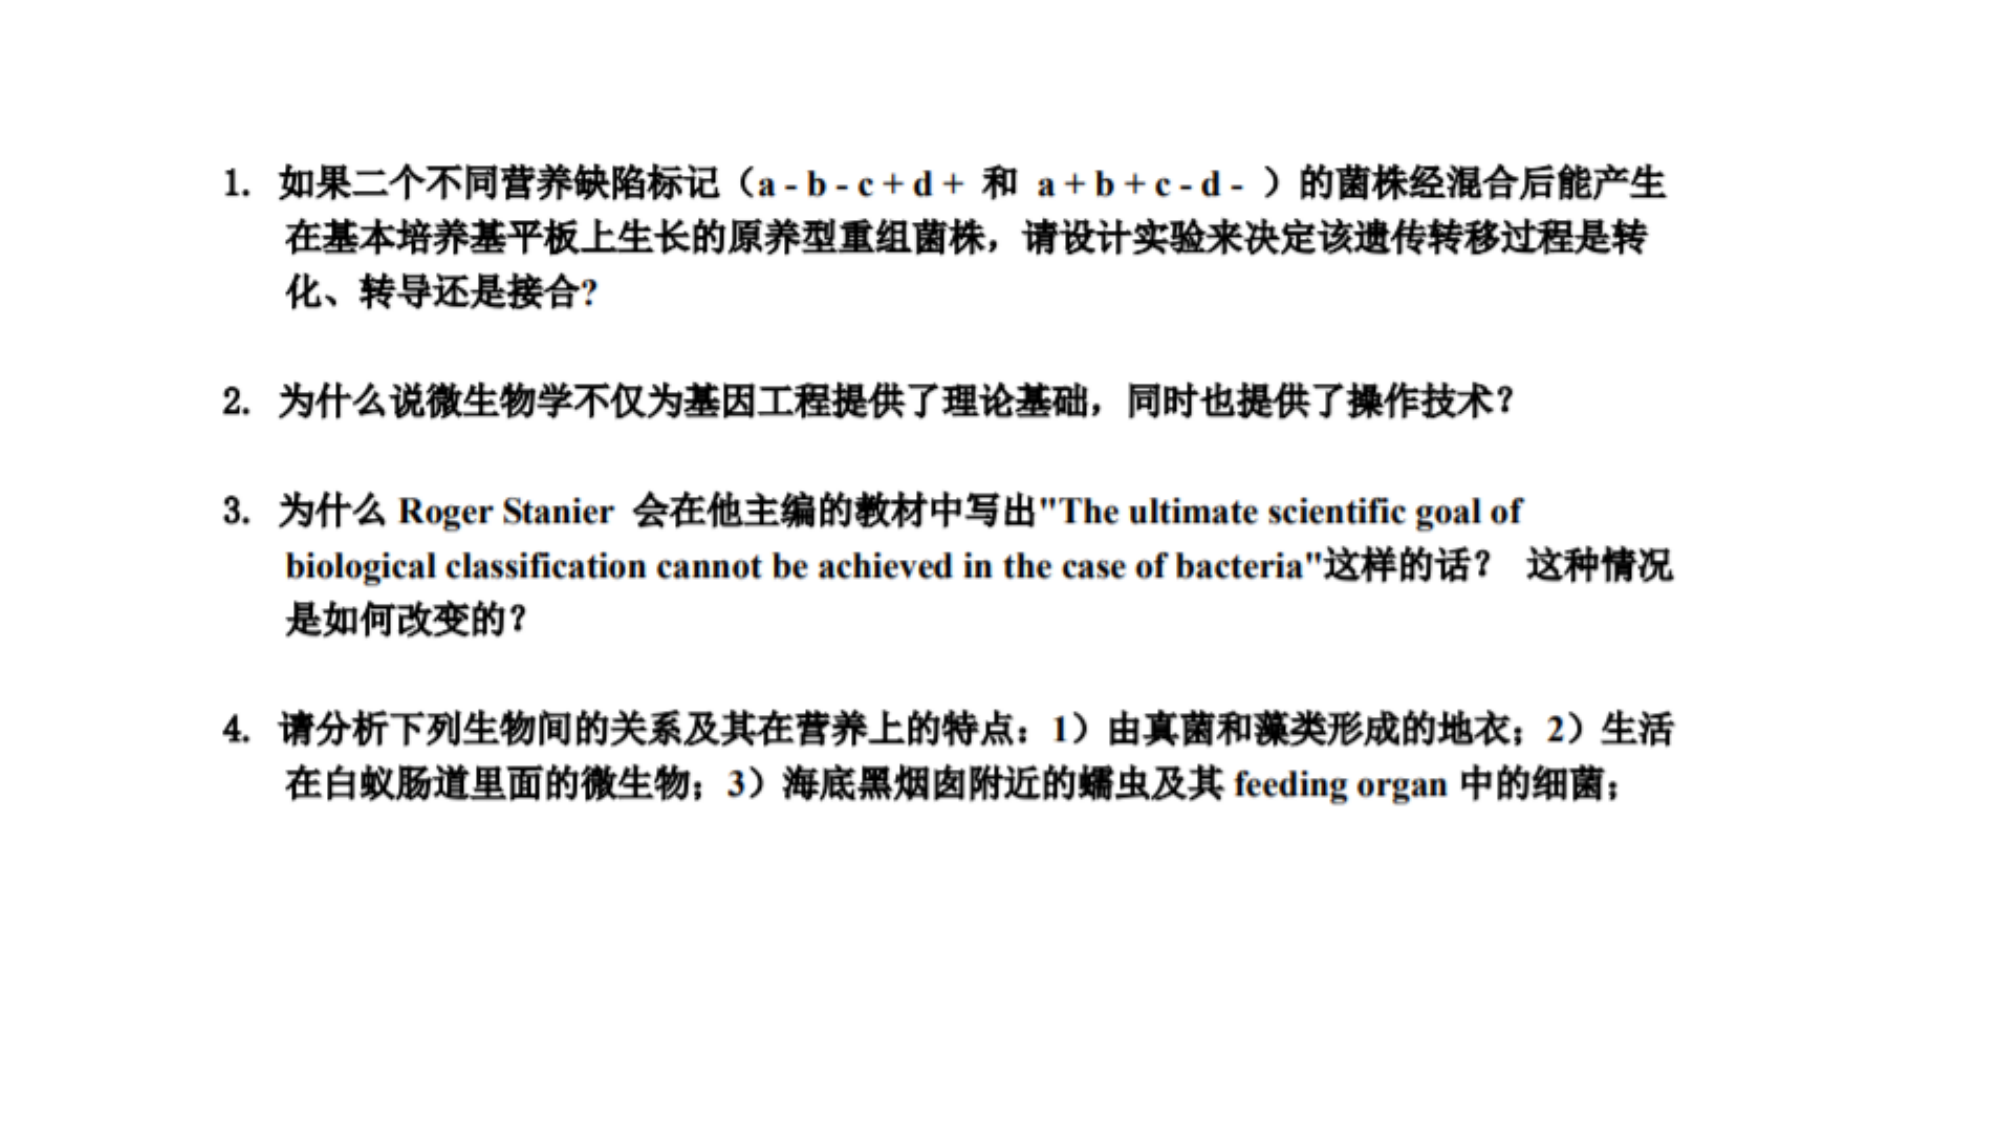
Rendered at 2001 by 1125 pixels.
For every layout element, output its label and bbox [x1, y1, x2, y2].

picture [195, 154, 1758, 842]
